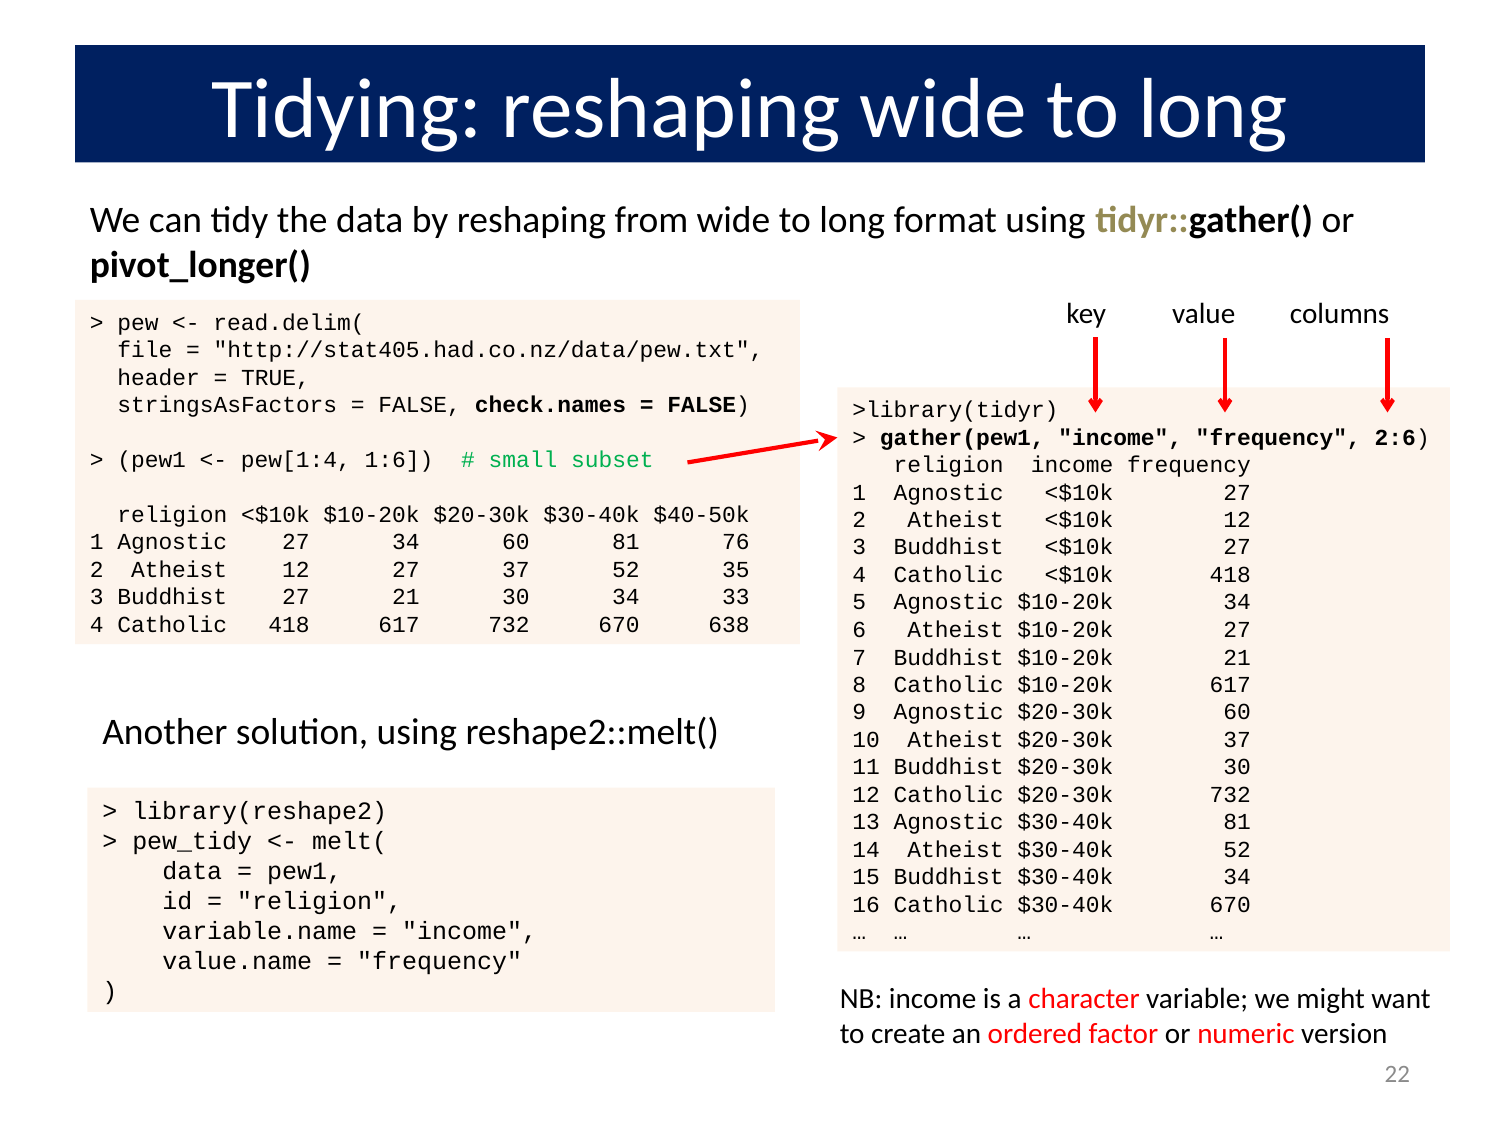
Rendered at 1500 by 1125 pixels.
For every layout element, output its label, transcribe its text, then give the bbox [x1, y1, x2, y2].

text_box key [1051, 287, 1140, 338]
slide_number 22 [1074, 1057, 1425, 1103]
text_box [687, 437, 838, 463]
text_box We can tidy the data by reshaping from wide to long format using tidyr::gather() or pivot_longer() [74, 187, 1425, 293]
text_box Another solution, using reshape2::melt() [87, 699, 800, 760]
text_box > library(reshape2) > pew_tidy <- melt( data = pew1, id = "religion", variable.name = "income", value.name = "frequency" ) [87, 787, 775, 1012]
title Tidying: reshaping wide to long [75, 45, 1425, 163]
text_box NB: income is a character variable; we might want to create an ordered factor or numeric version [825, 971, 1450, 1057]
text_box columns [1274, 287, 1413, 338]
text_box value [1157, 287, 1262, 338]
text_box >library(tidyr) > gather(pew1, "income", "frequency", 2:6) religion income frequency 1 Agnostic <$10k 27 2 Atheist <$10k 12 3 Buddhist <$10k 27 4 Catholic <$10k 418 5 Agnostic $10-20k 34 6 Atheist $10-20k 27 7 Buddhist $10-20k 21 8 Catholic $10-20k 617 9 Agnostic $20-30k 60 10 Atheist $20-30k 37 11 Buddhist $20-30k 30 12 Catholic $20-30k 732 13 Agnostic $30-40k 81 14 Atheist $30-40k 52 15 Buddhist $30-40k 34 16 Catholic $30-40k 670 … … … … [837, 387, 1450, 952]
text_box > pew <- read.delim( file = "http://stat405.had.co.nz/data/pew.txt", header = TRUE, stringsAsFactors = FALSE, check.names = FALSE) > (pew1 <- pew[1:4, 1:6]) # small subset religion <$10k $10-20k $20-30k $30-40k $40-50k 1 Agnostic 27 34 60 81 76 2 Atheist 12 27 37 52 35 3 Buddhist 27 21 30 34 33 4 Catholic 418 617 732 670 638 [75, 299, 800, 645]
